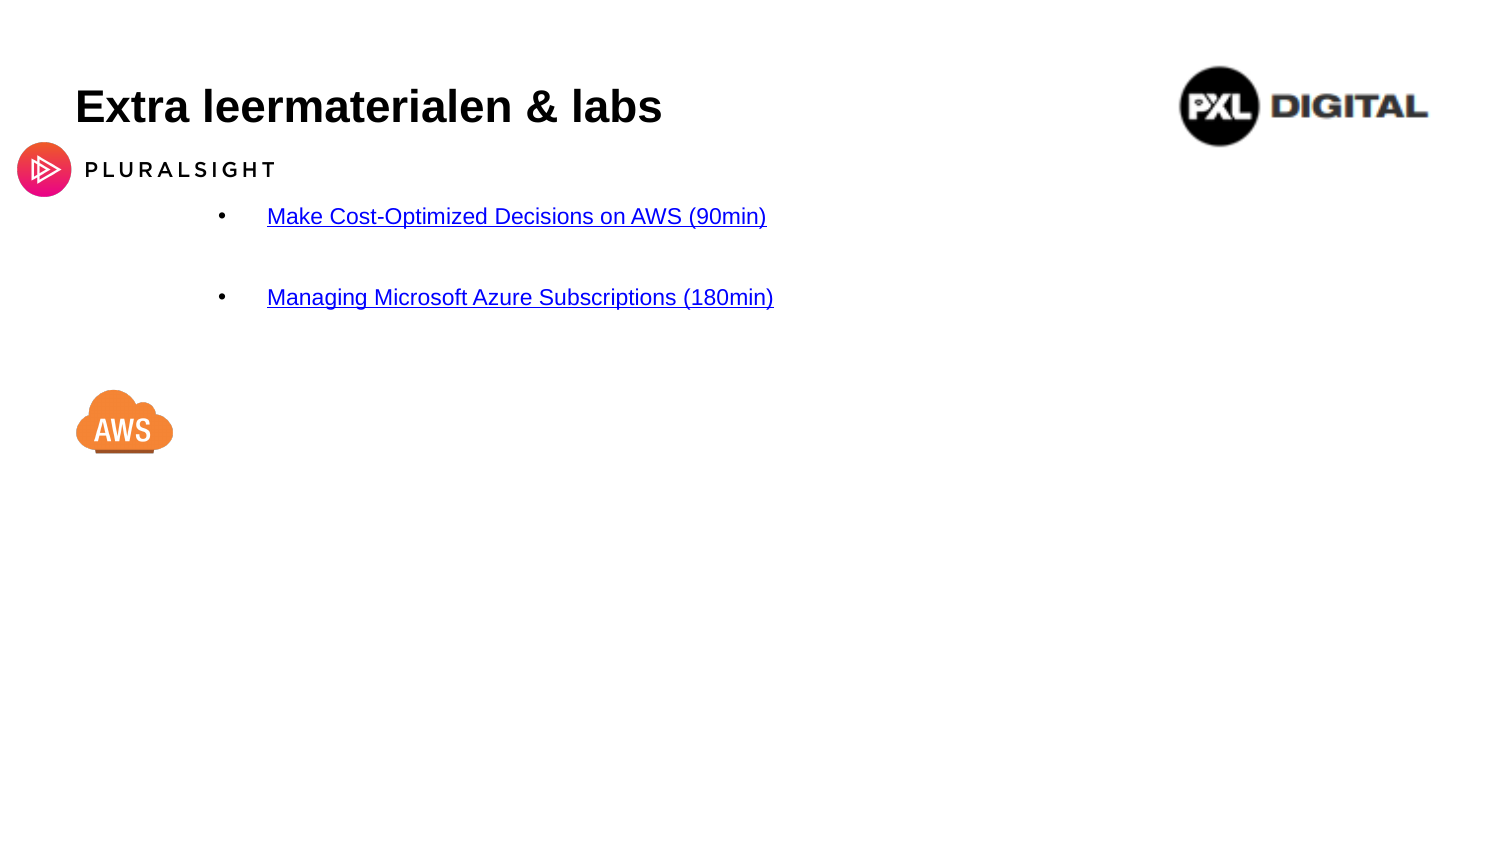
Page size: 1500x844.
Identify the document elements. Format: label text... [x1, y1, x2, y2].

picture [56, 353, 193, 490]
title Extra leermaterialen & labs [75, 33, 1149, 175]
picture [16, 140, 275, 198]
picture [1148, 34, 1462, 172]
list Make Cost-Optimized Decisions on AWS (90min) Managing Microsoft Azure Subscriptions (180min) [192, 197, 1425, 687]
